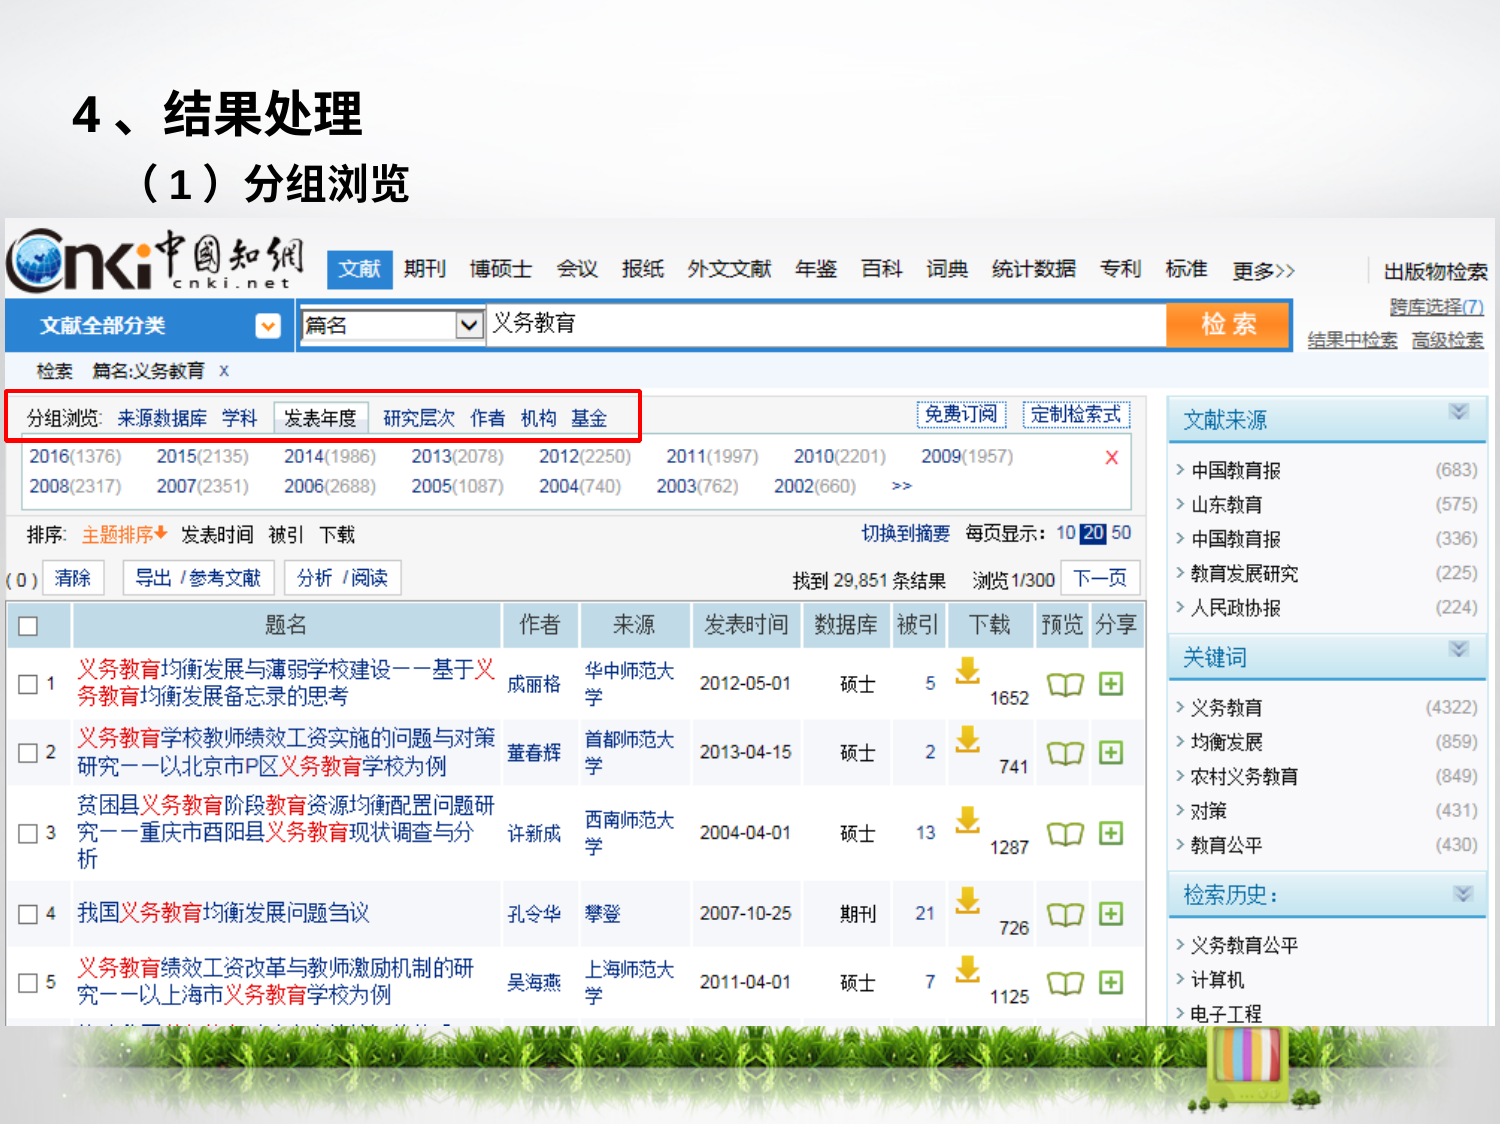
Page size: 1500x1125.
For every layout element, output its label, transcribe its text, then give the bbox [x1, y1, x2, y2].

text_box （1）分组浏览 [102, 149, 426, 215]
picture [0, 0, 1500, 1124]
text_box 4、结果处理 [57, 74, 378, 150]
